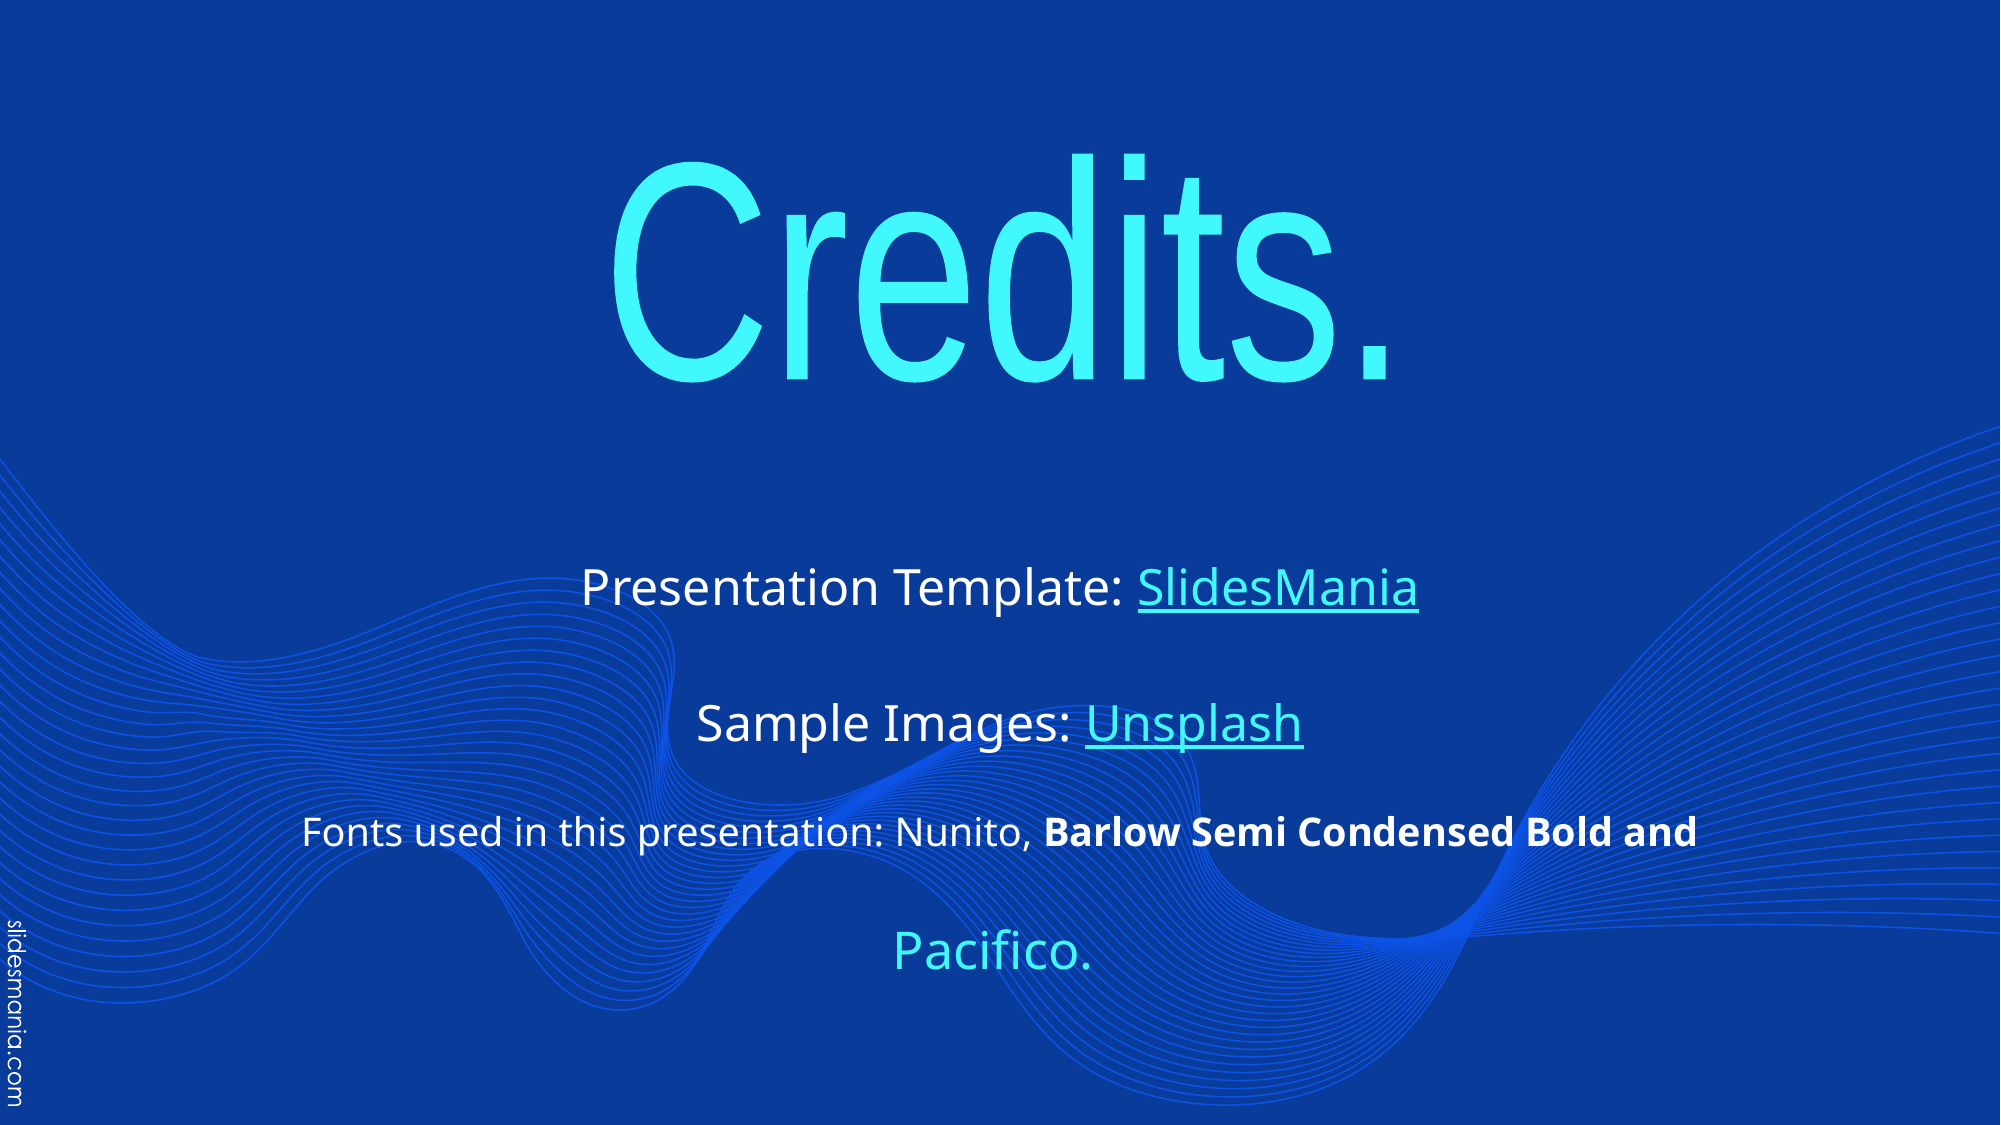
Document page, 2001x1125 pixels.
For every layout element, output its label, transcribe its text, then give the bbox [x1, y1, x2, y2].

list Presentation Template: SlidesMania Sample Images: Unsplash Fonts used in this presentation: Nunito, Barlow Semi Condensed Bold and Pacifico. [261, 466, 1739, 935]
